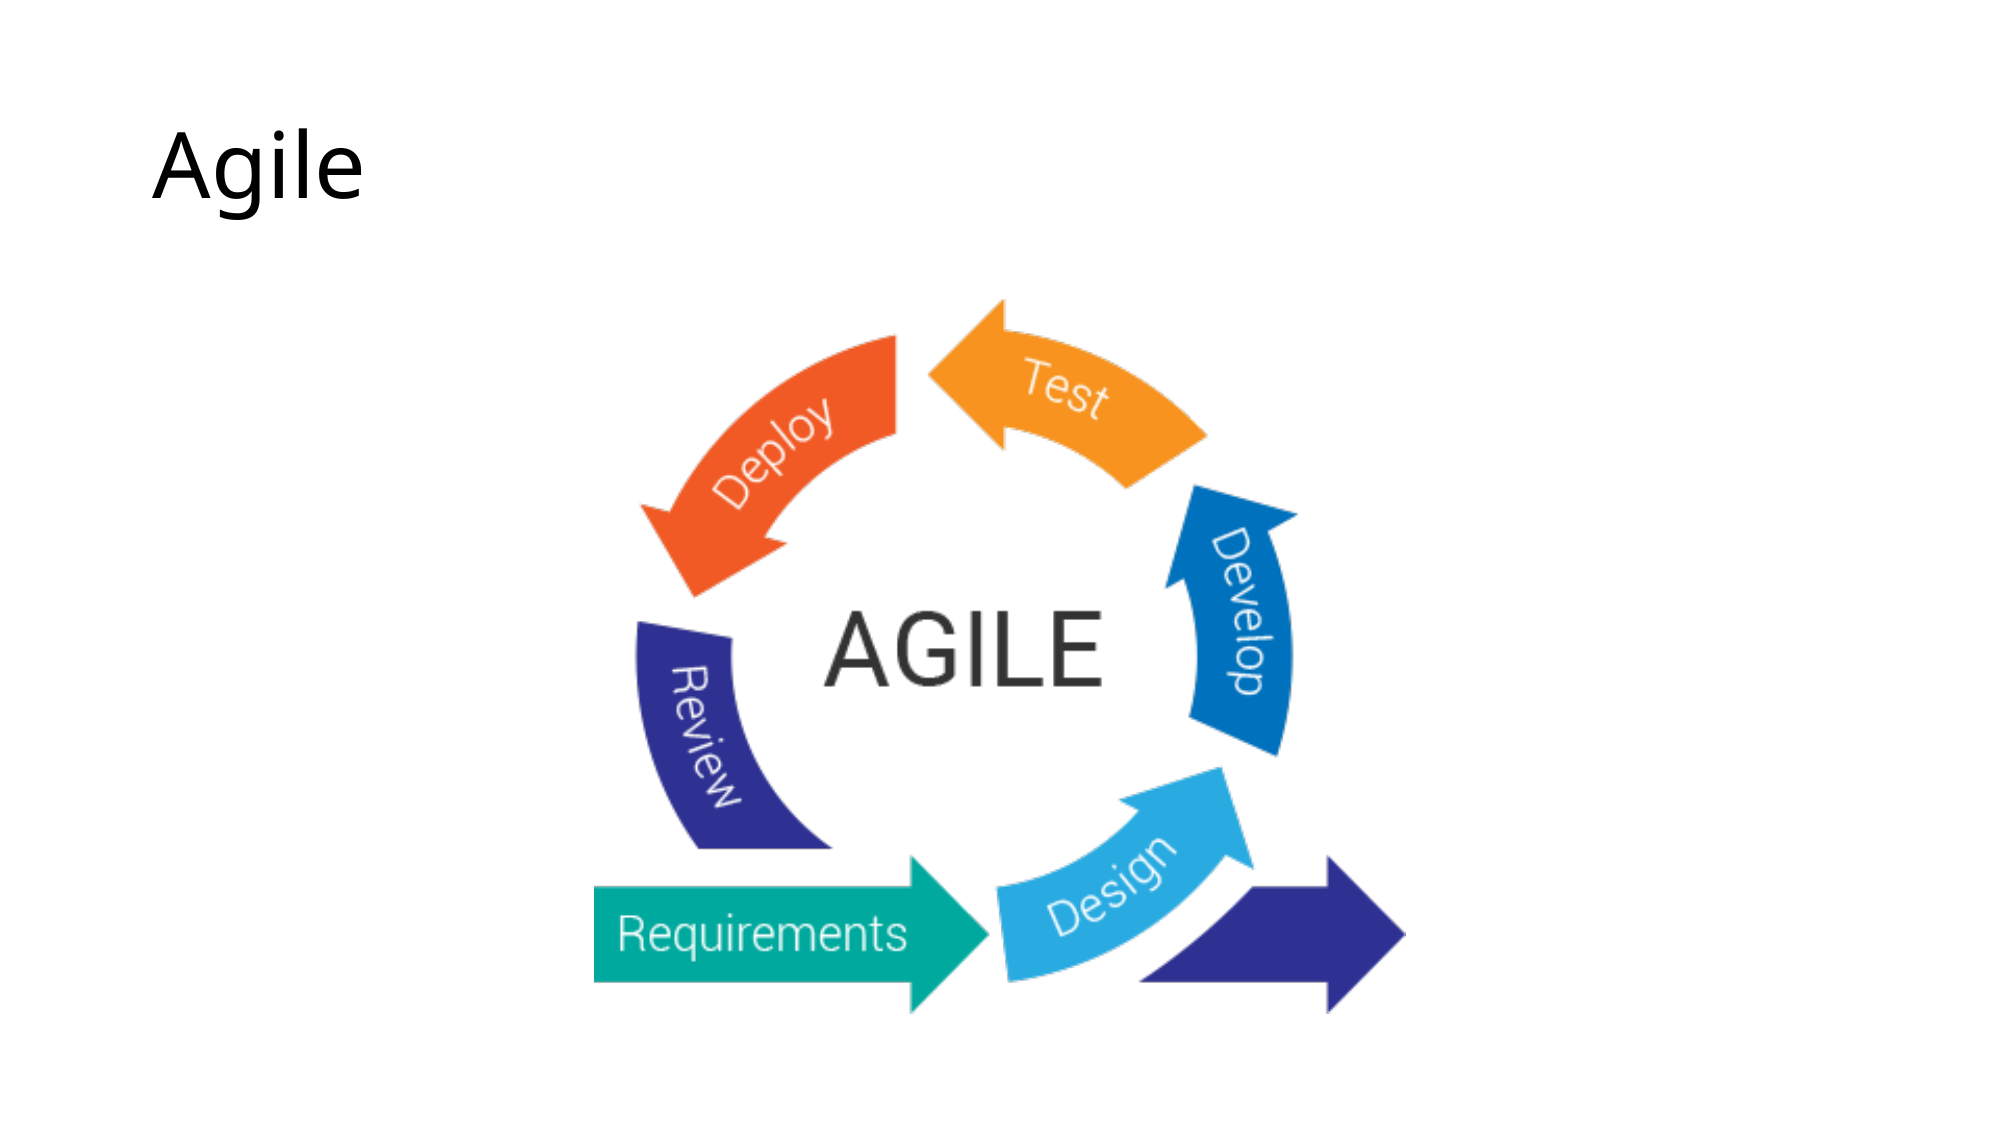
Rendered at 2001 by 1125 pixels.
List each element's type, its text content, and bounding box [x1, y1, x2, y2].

title Agile [137, 59, 1863, 278]
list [594, 299, 1406, 1014]
